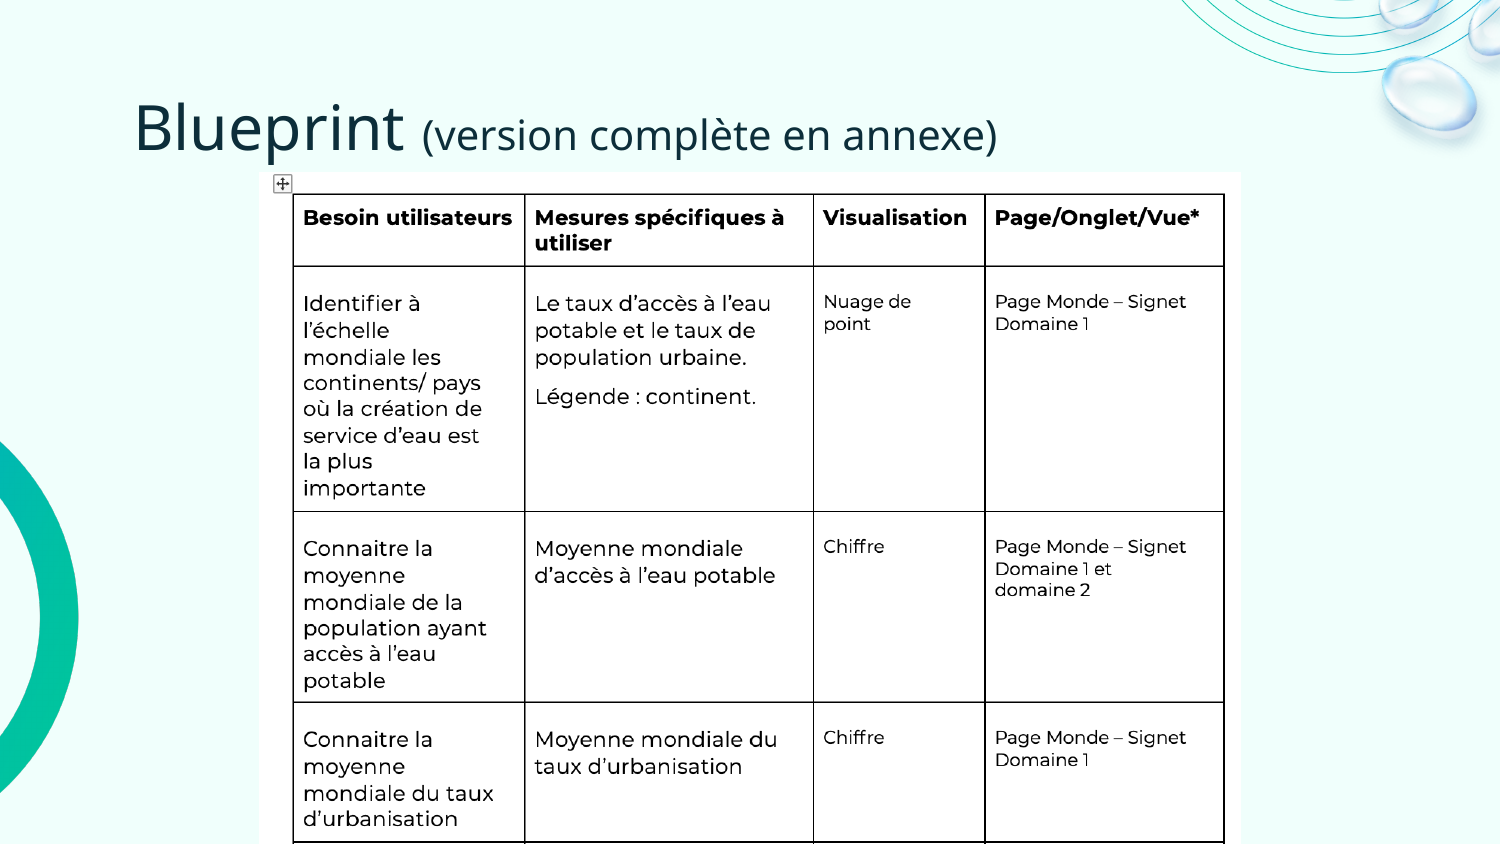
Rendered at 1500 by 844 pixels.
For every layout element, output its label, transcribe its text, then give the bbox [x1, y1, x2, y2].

picture [0, 372, 87, 844]
picture [1127, 0, 1500, 185]
picture [259, 172, 1241, 844]
title Blueprint (version complète en annexe) [118, 72, 1382, 167]
